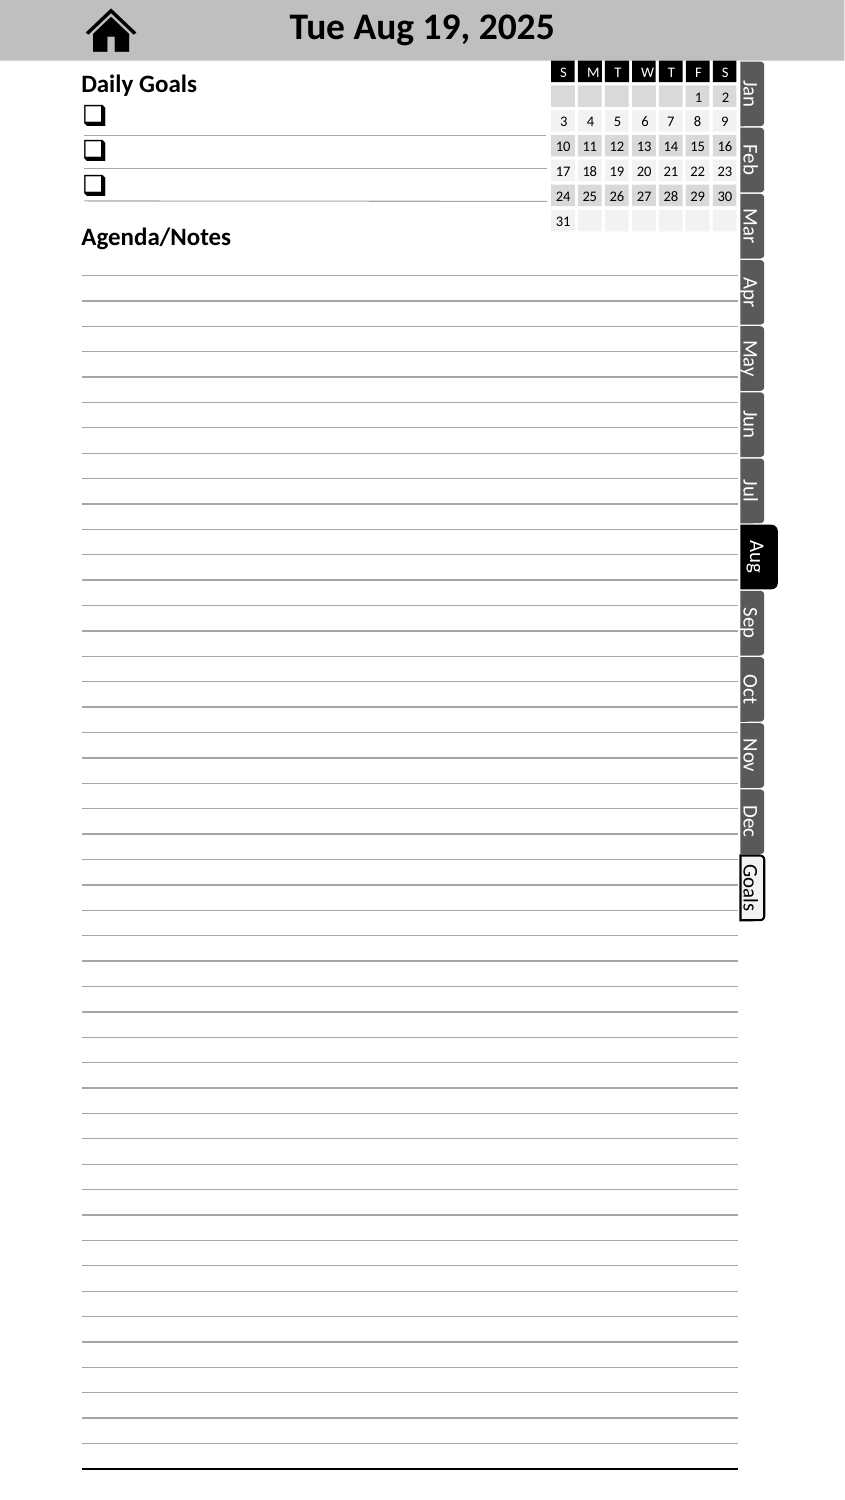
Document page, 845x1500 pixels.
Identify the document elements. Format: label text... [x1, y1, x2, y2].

picture [82, 1, 140, 59]
list Tue Aug 19, 2025 [190, 0, 655, 61]
